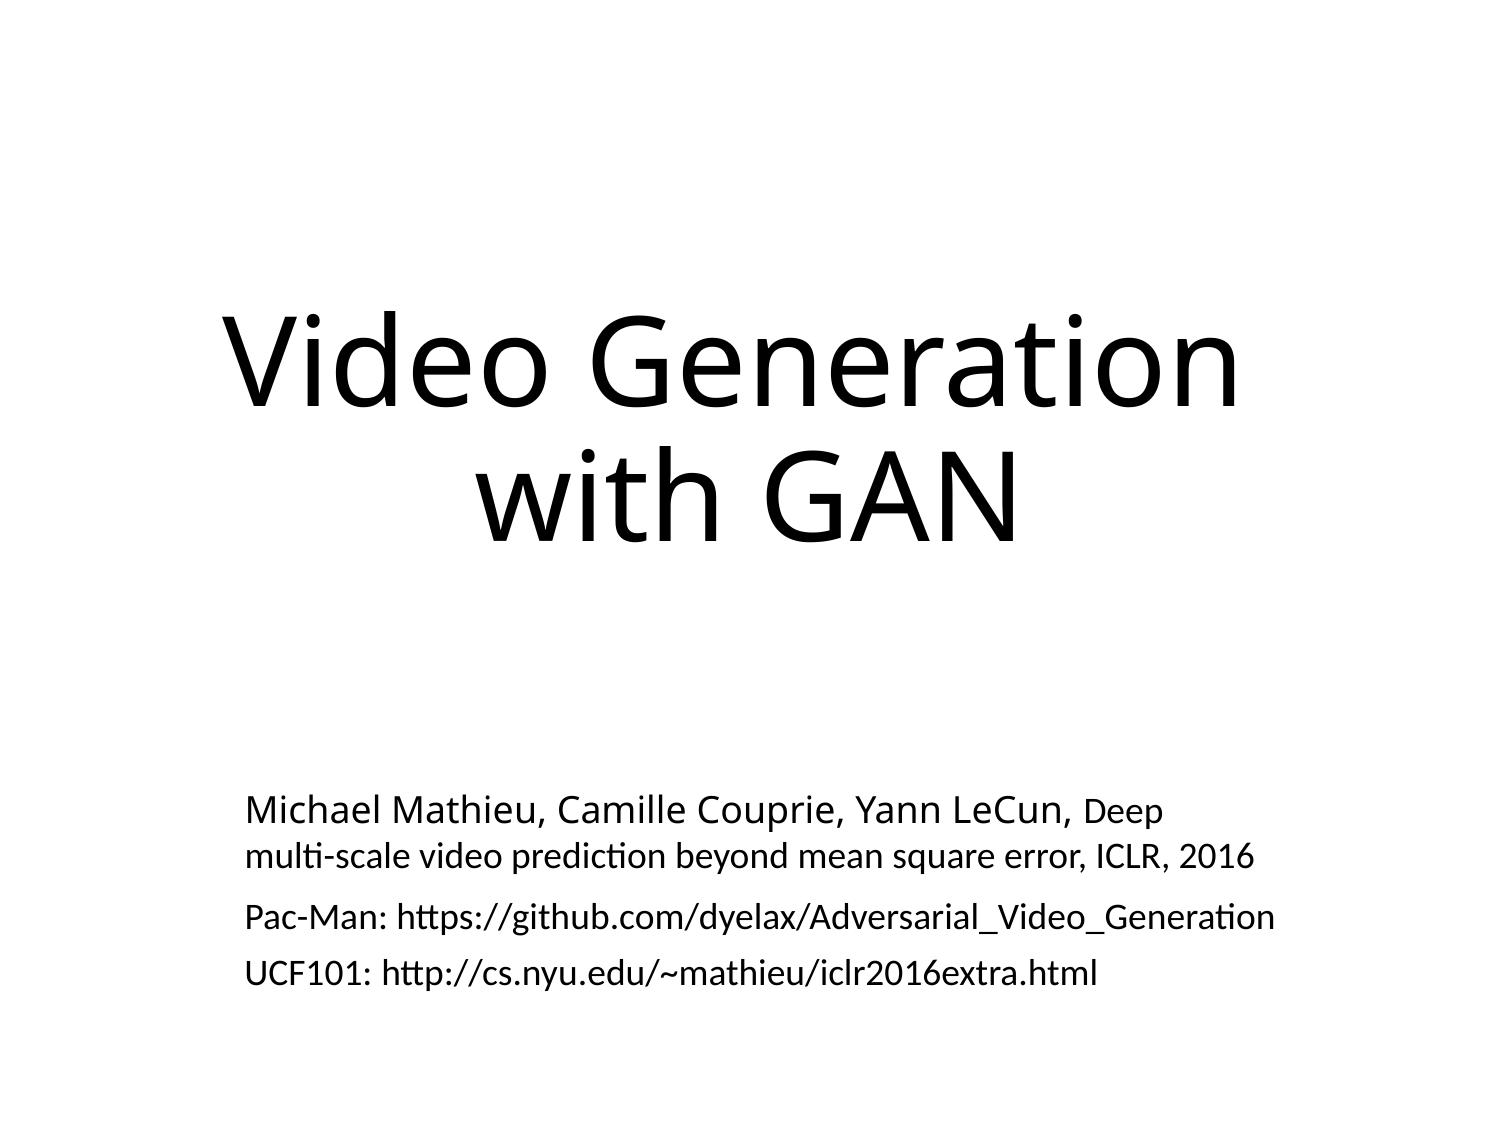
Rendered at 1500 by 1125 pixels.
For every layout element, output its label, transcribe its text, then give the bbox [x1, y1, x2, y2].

title Video Generation with GAN [112, 184, 1388, 576]
text_box UCF101: http://cs.nyu.edu/~mathieu/iclr2016extra.html [229, 945, 1183, 1001]
text_box Pac-Man: https://github.com/dyelax/Adversarial_Video_Generation [229, 884, 1330, 945]
text_box Michael Mathieu, Camille Couprie, Yann LeCun, Deep multi-scale video prediction beyond mean square error, ICLR, 2016 [229, 778, 1278, 884]
